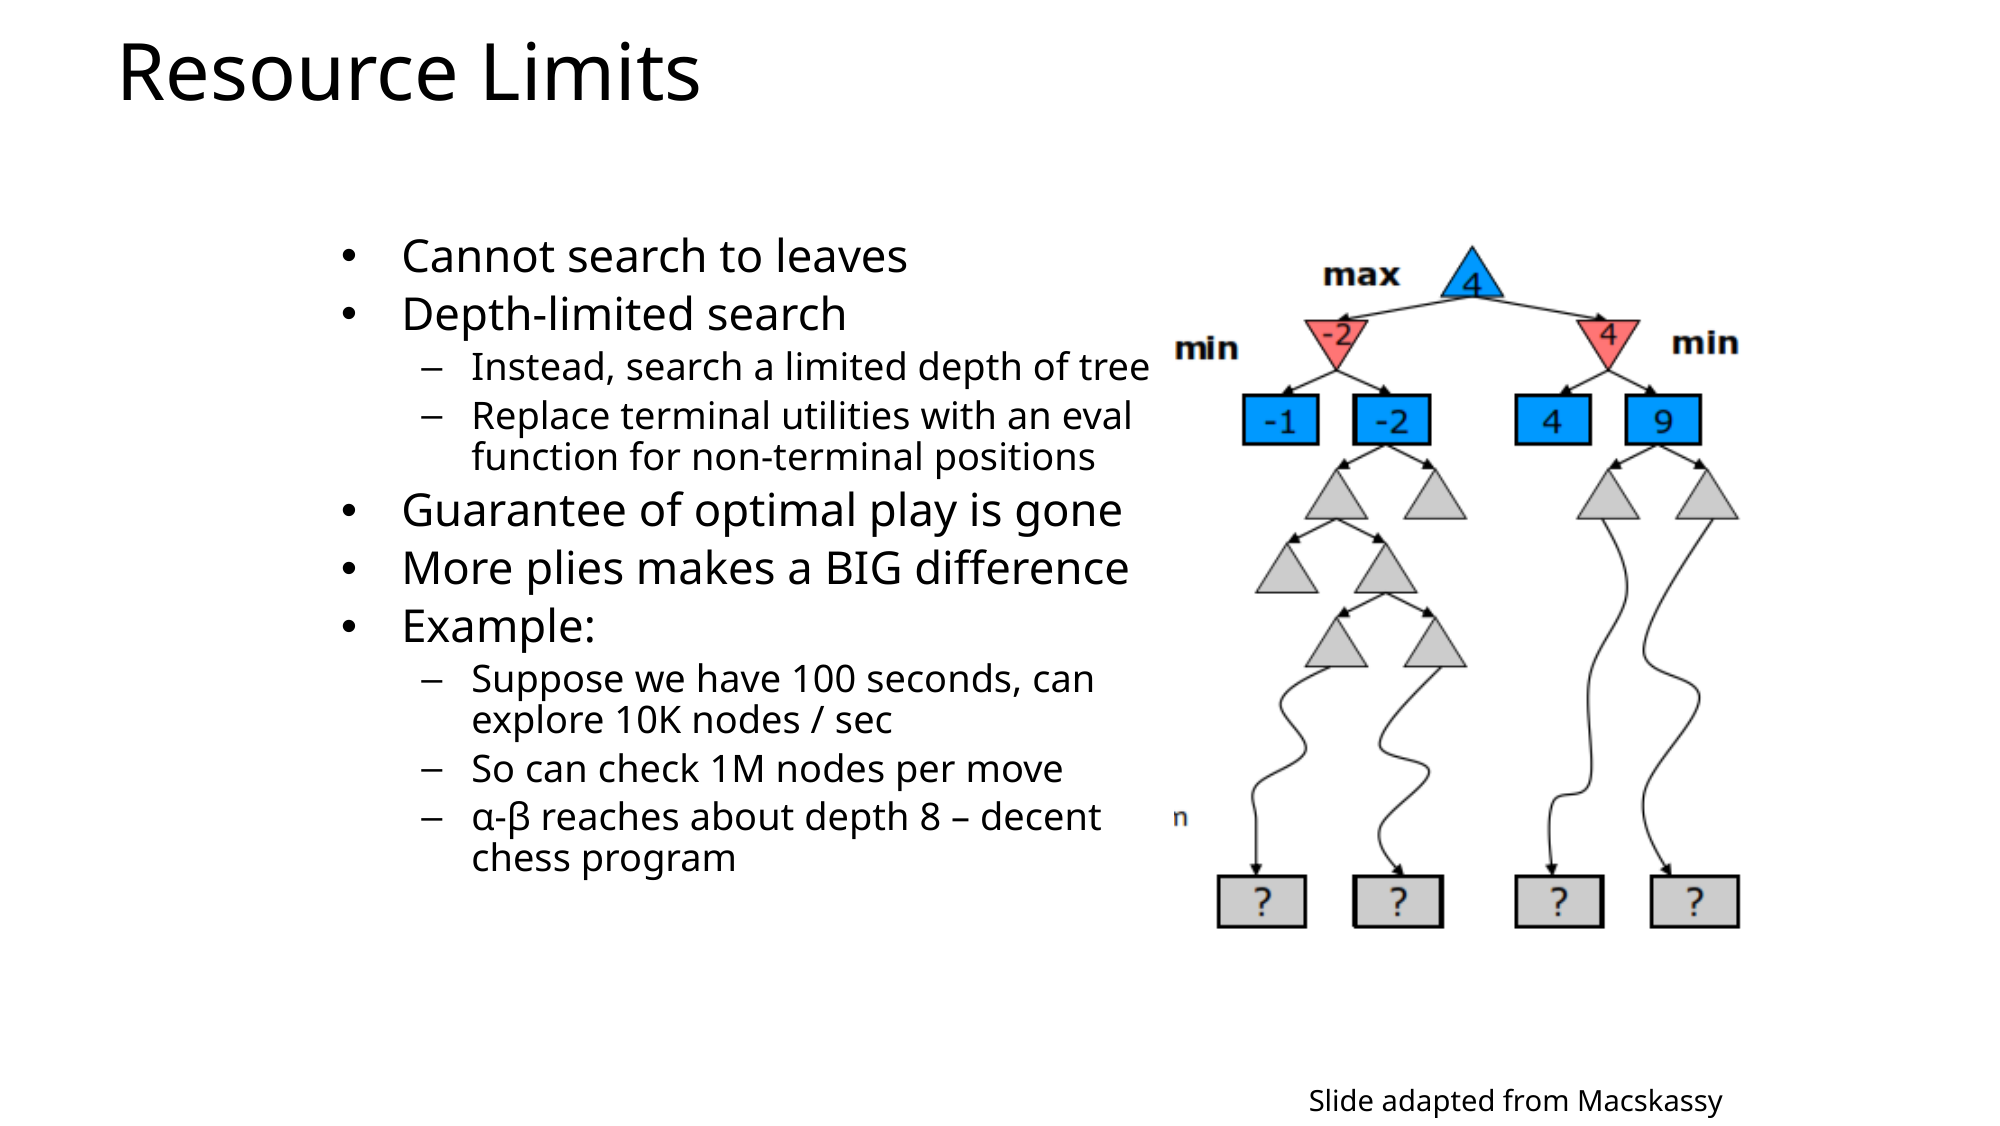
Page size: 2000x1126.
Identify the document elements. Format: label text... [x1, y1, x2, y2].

text_box Slide adapted from Macskassy [1294, 1075, 1739, 1125]
picture [1174, 212, 1744, 938]
title Resource Limits [99, 3, 1900, 134]
list Cannot search to leaves Depth-limited search Instead, search a limited depth of tree Replace terminal utilities with an eval function for non-terminal positions Guarantee of optimal play is gone More plies makes a BIG difference Example: Suppose we have 100 seconds, can explore 10K nodes / sec So can check 1M nodes per move α-β reaches about depth 8 – decent chess program [324, 225, 1188, 1006]
